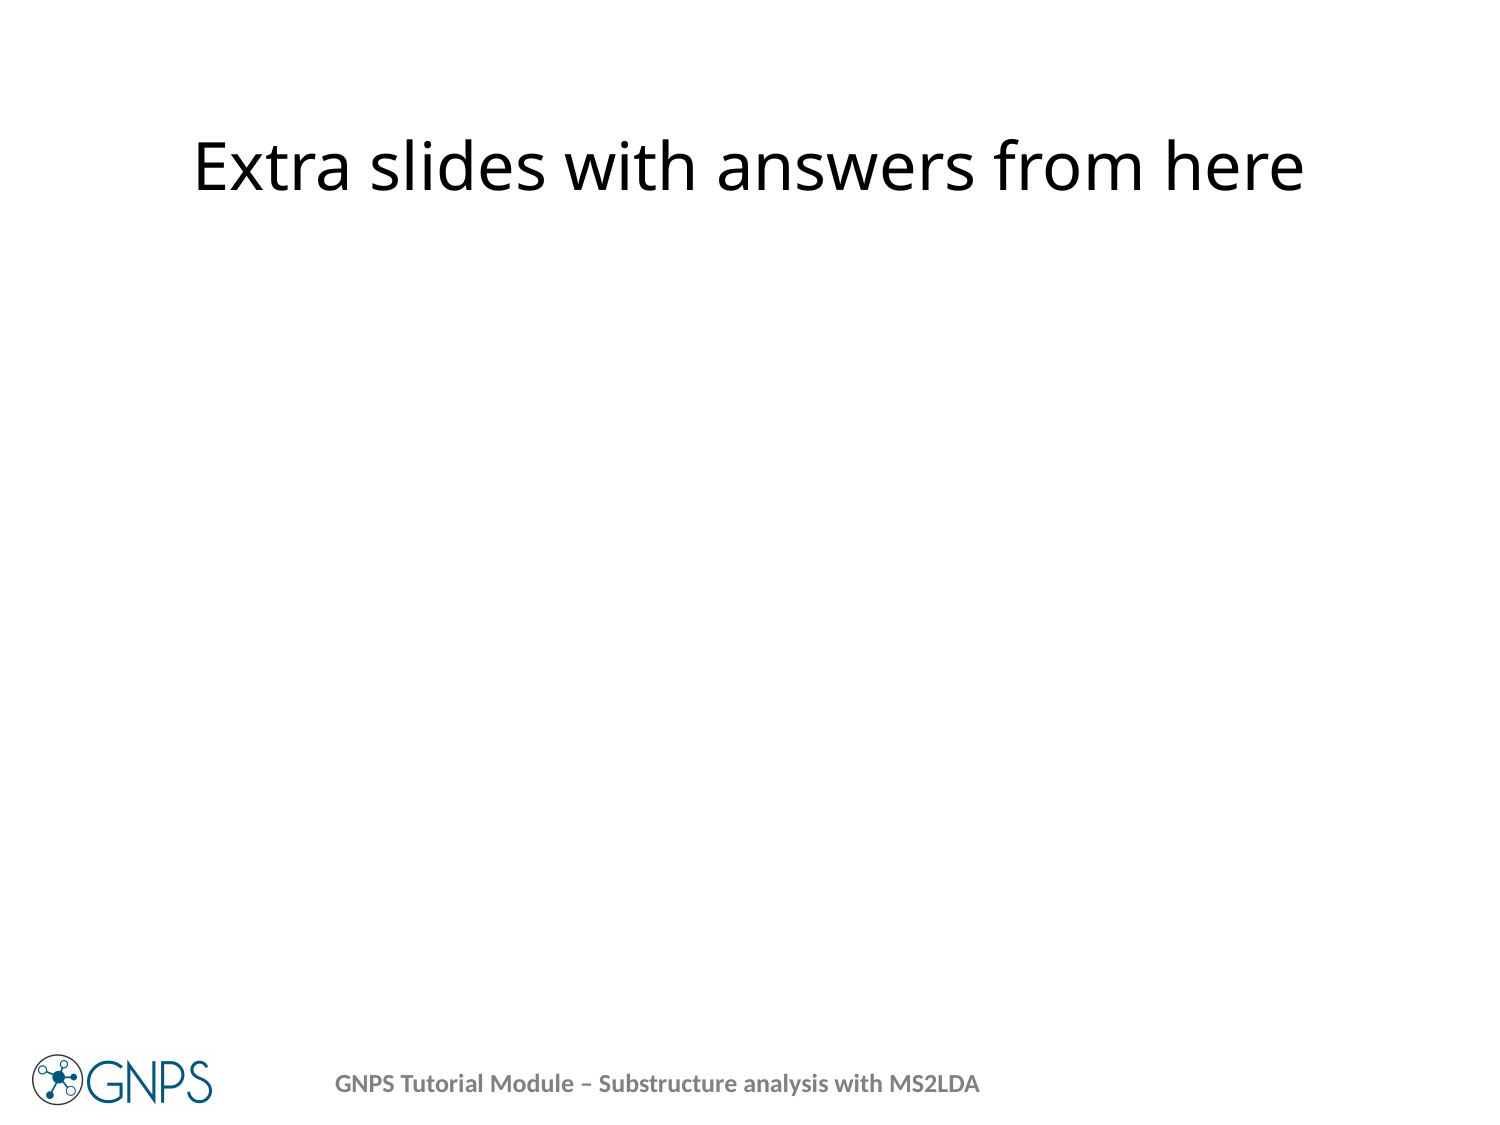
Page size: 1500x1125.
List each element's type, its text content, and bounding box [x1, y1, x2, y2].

text_box GNPS Tutorial Module – Substructure analysis with MS2LDA [261, 1059, 1500, 1106]
title Extra slides with answers from here [103, 59, 1397, 278]
picture [32, 1049, 212, 1113]
